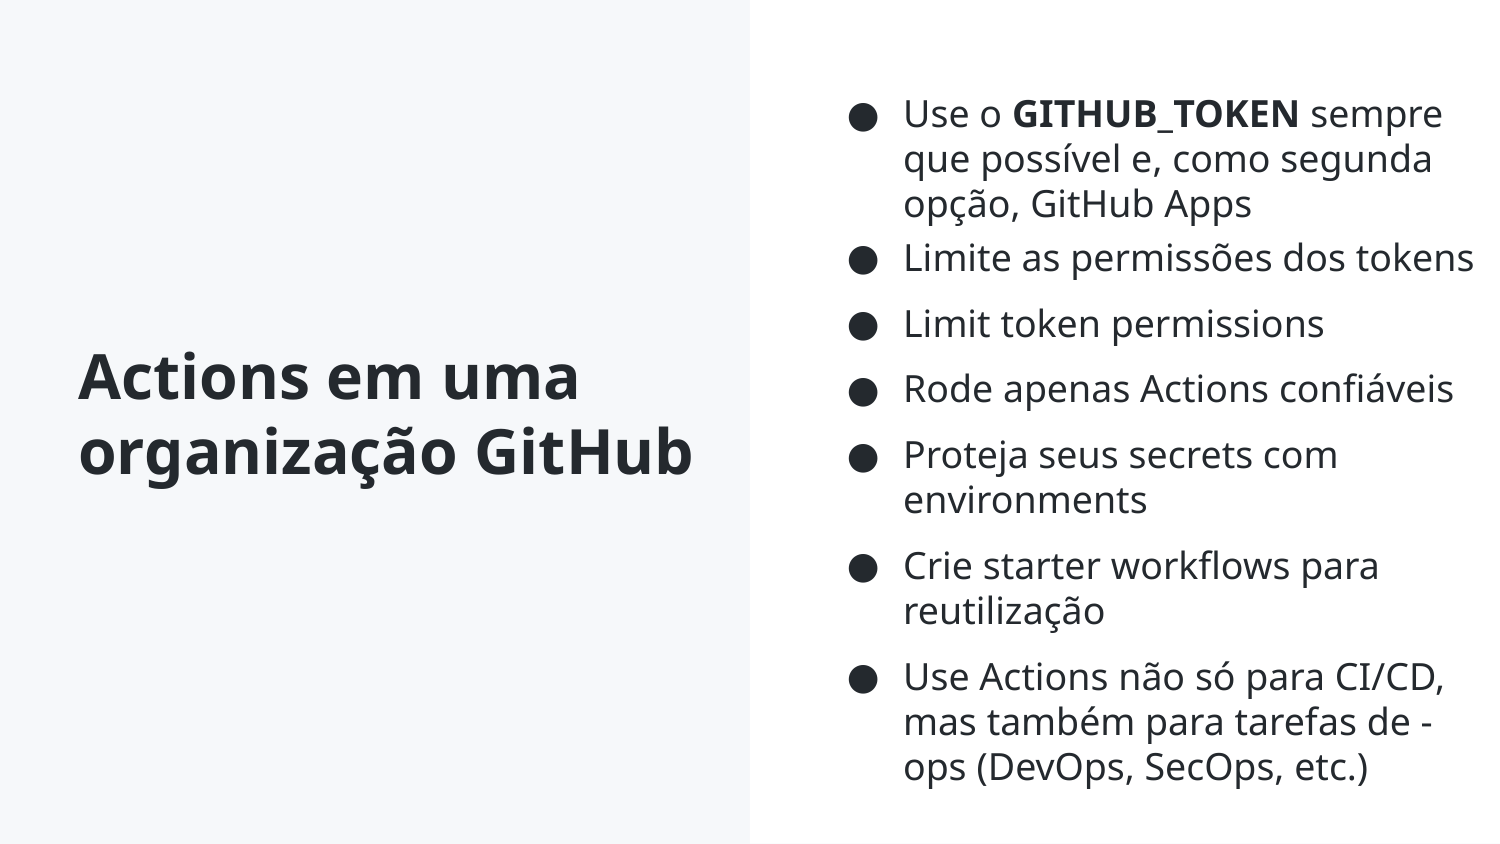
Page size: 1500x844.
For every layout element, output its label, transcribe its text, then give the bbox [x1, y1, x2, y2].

list Use o GITHUB_TOKEN sempre que possível e, como segunda opção, GitHub Apps Limite as permissões dos tokens Limit token permissions Rode apenas Actions confiáveis Proteja seus secrets com environments Crie starter workflows para reutilização Use Actions não só para CI/CD, mas também para tarefas de -ops (DevOps, SecOps, etc.) [825, 37, 1487, 788]
title Actions em uma organização GitHub [75, 37, 704, 788]
